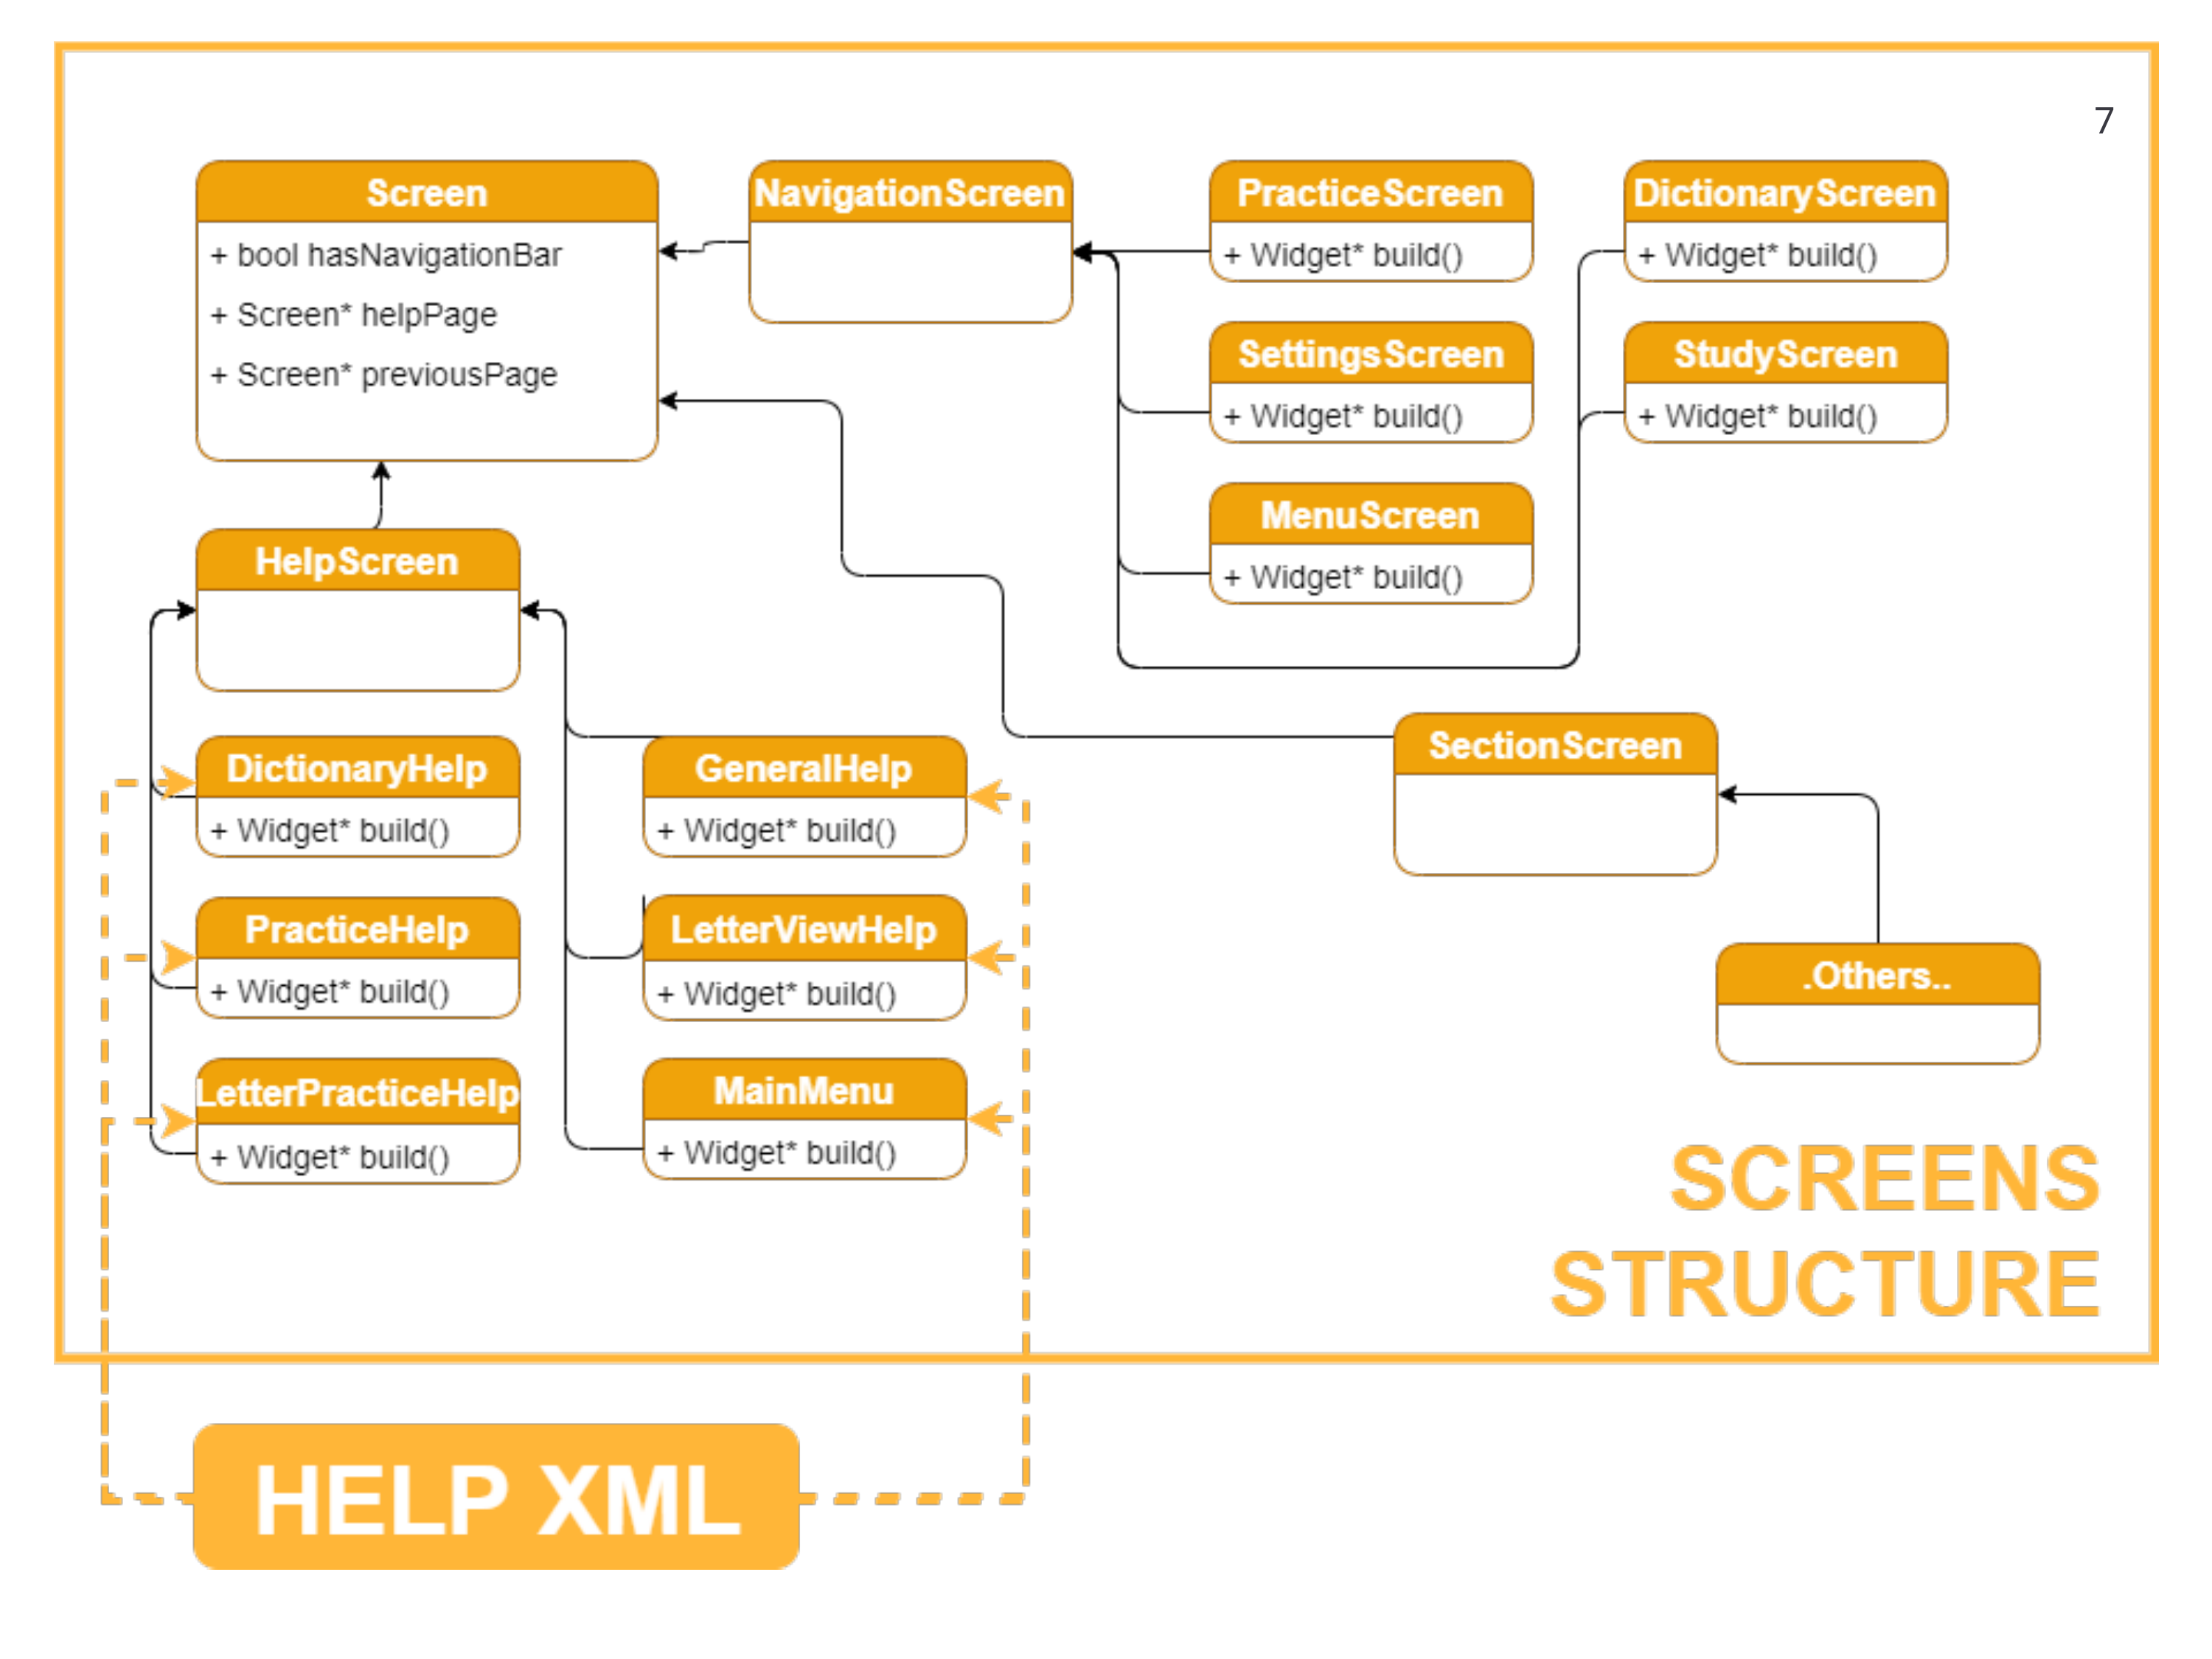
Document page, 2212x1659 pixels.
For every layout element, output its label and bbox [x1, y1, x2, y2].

picture [54, 41, 2159, 1571]
